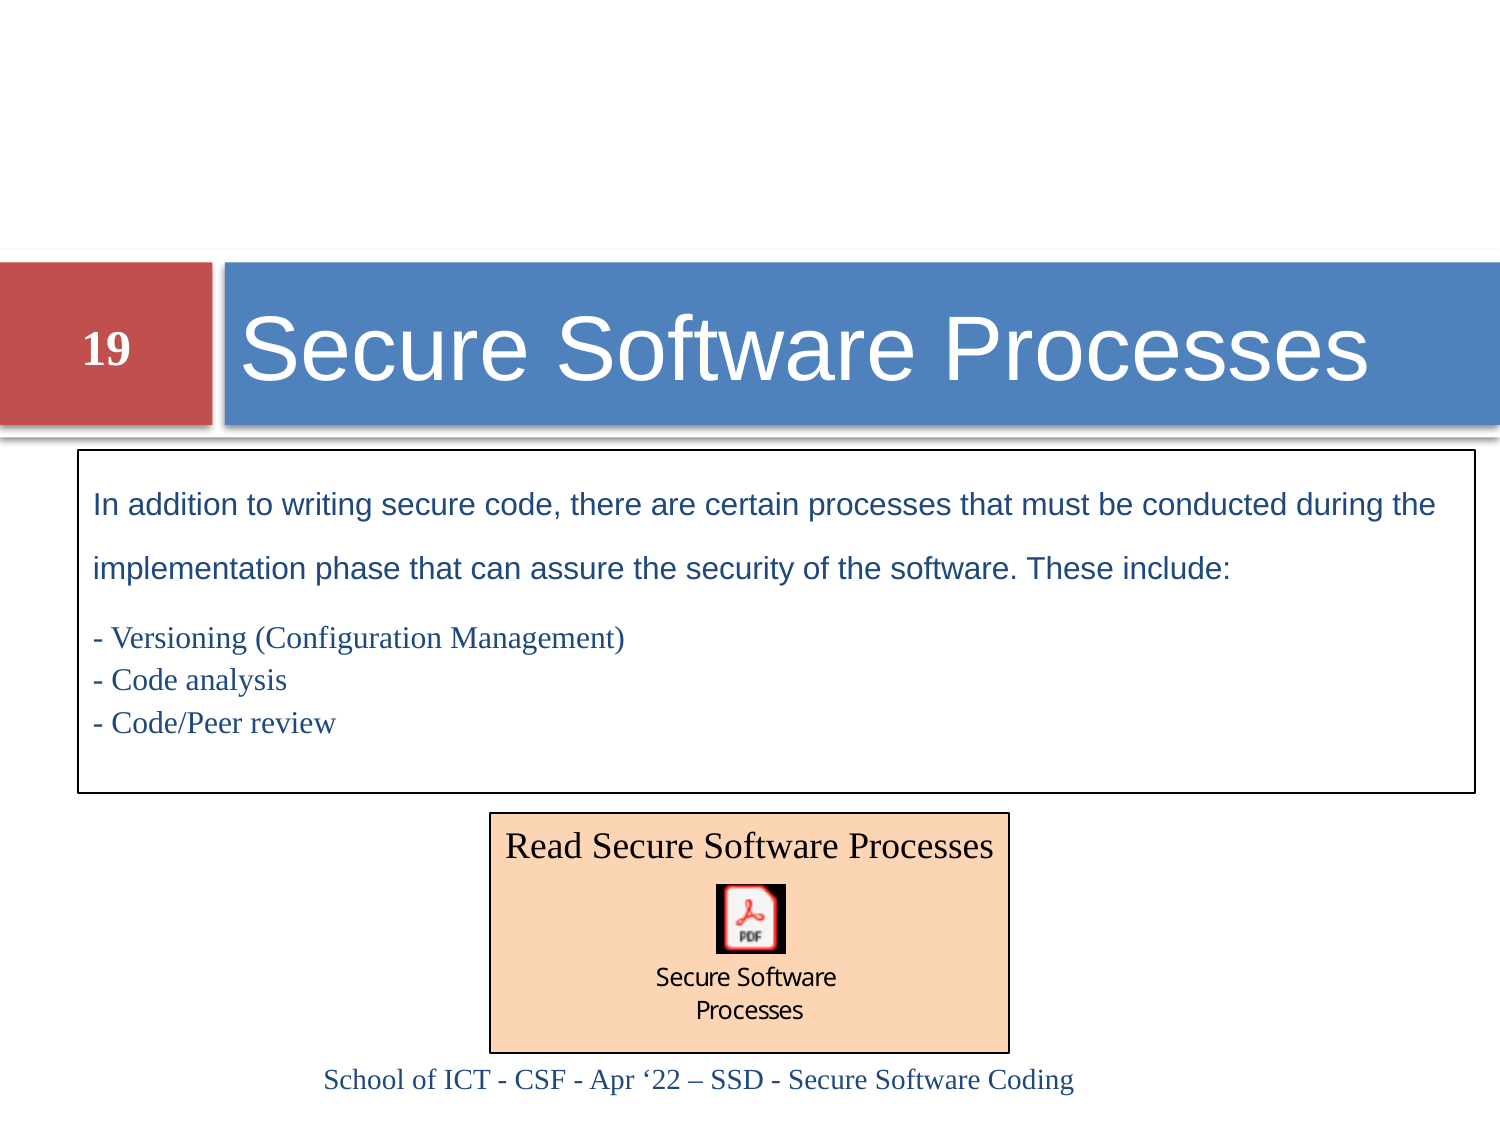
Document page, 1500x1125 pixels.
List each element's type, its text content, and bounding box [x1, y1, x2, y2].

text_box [648, 884, 852, 1061]
title Secure Software Processes [225, 262, 1475, 425]
footer School of ICT - CSF - Apr ‘22 – SSD - Secure Software Coding [99, 1048, 1091, 1108]
slide_number 19 [0, 287, 213, 403]
list In addition to writing secure code, there are certain processes that must be conducted during the implementation phase that can assure the security of the software. These include: - Versioning (Configuration Management) - Code analysis - Code/Peer review [78, 450, 1475, 794]
text_box Read Secure Software Processes [490, 813, 1010, 1053]
